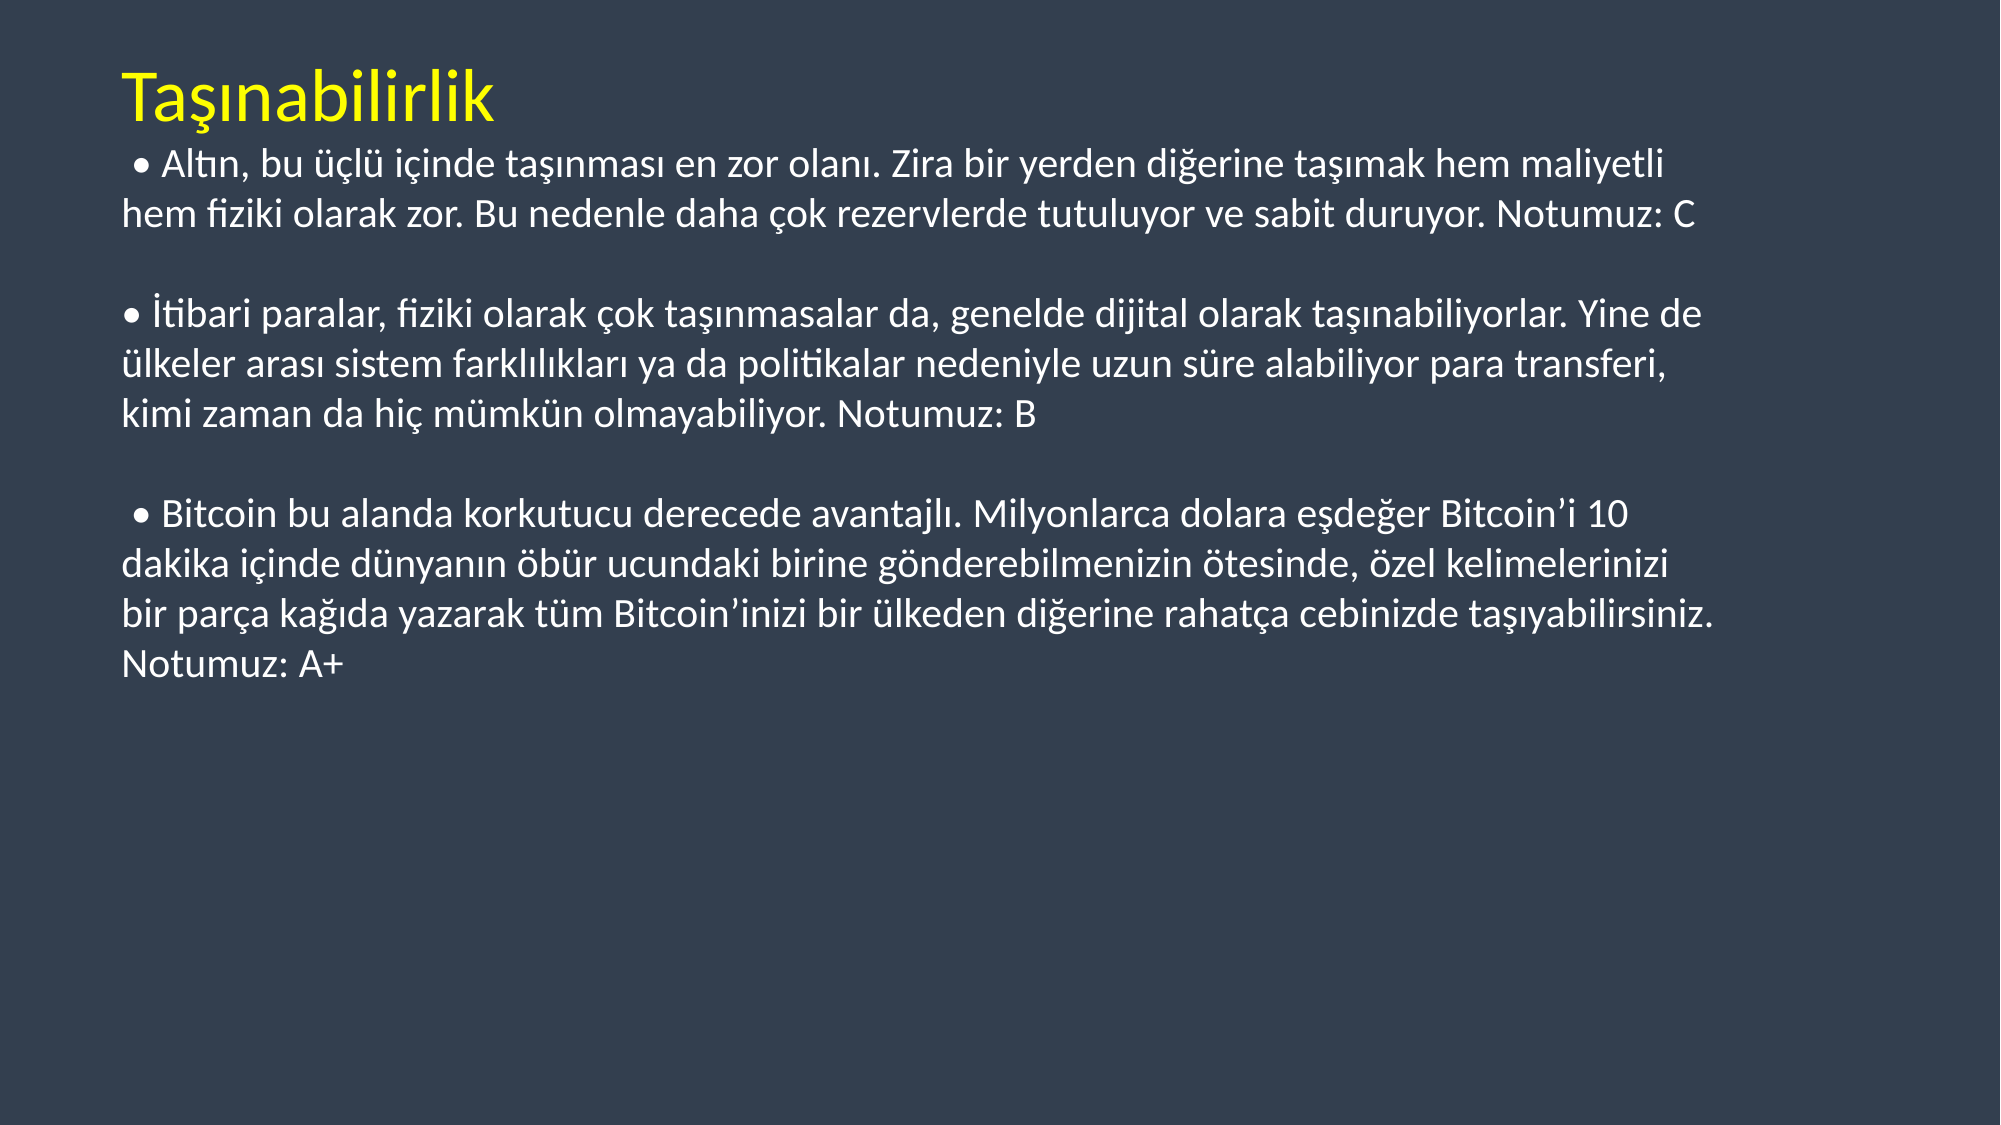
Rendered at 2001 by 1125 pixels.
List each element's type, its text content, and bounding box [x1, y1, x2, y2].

text_box Taşınabilirlik • Altın, bu üçlü içinde taşınması en zor olanı. Zira bir yerden diğerine taşımak hem maliyetli hem fiziki olarak zor. Bu nedenle daha çok rezervlerde tutuluyor ve sabit duruyor. Notumuz: C • İtibari paralar, fiziki olarak çok taşınmasalar da, genelde dijital olarak taşınabiliyorlar. Yine de ülkeler arası sistem farklılıkları ya da politikalar nedeniyle uzun süre alabiliyor para transferi, kimi zaman da hiç mümkün olmayabiliyor. Notumuz: B • Bitcoin bu alanda korkutucu derecede avantajlı. Milyonlarca dolara eşdeğer Bitcoin’i 10 dakika içinde dünyanın öbür ucundaki birine gönderebilmenizin ötesinde, özel kelimelerinizi bir parça kağıda yazarak tüm Bitcoin’inizi bir ülkeden diğerine rahatça cebinizde taşıyabilirsiniz. Notumuz: A+ [106, 38, 1739, 694]
